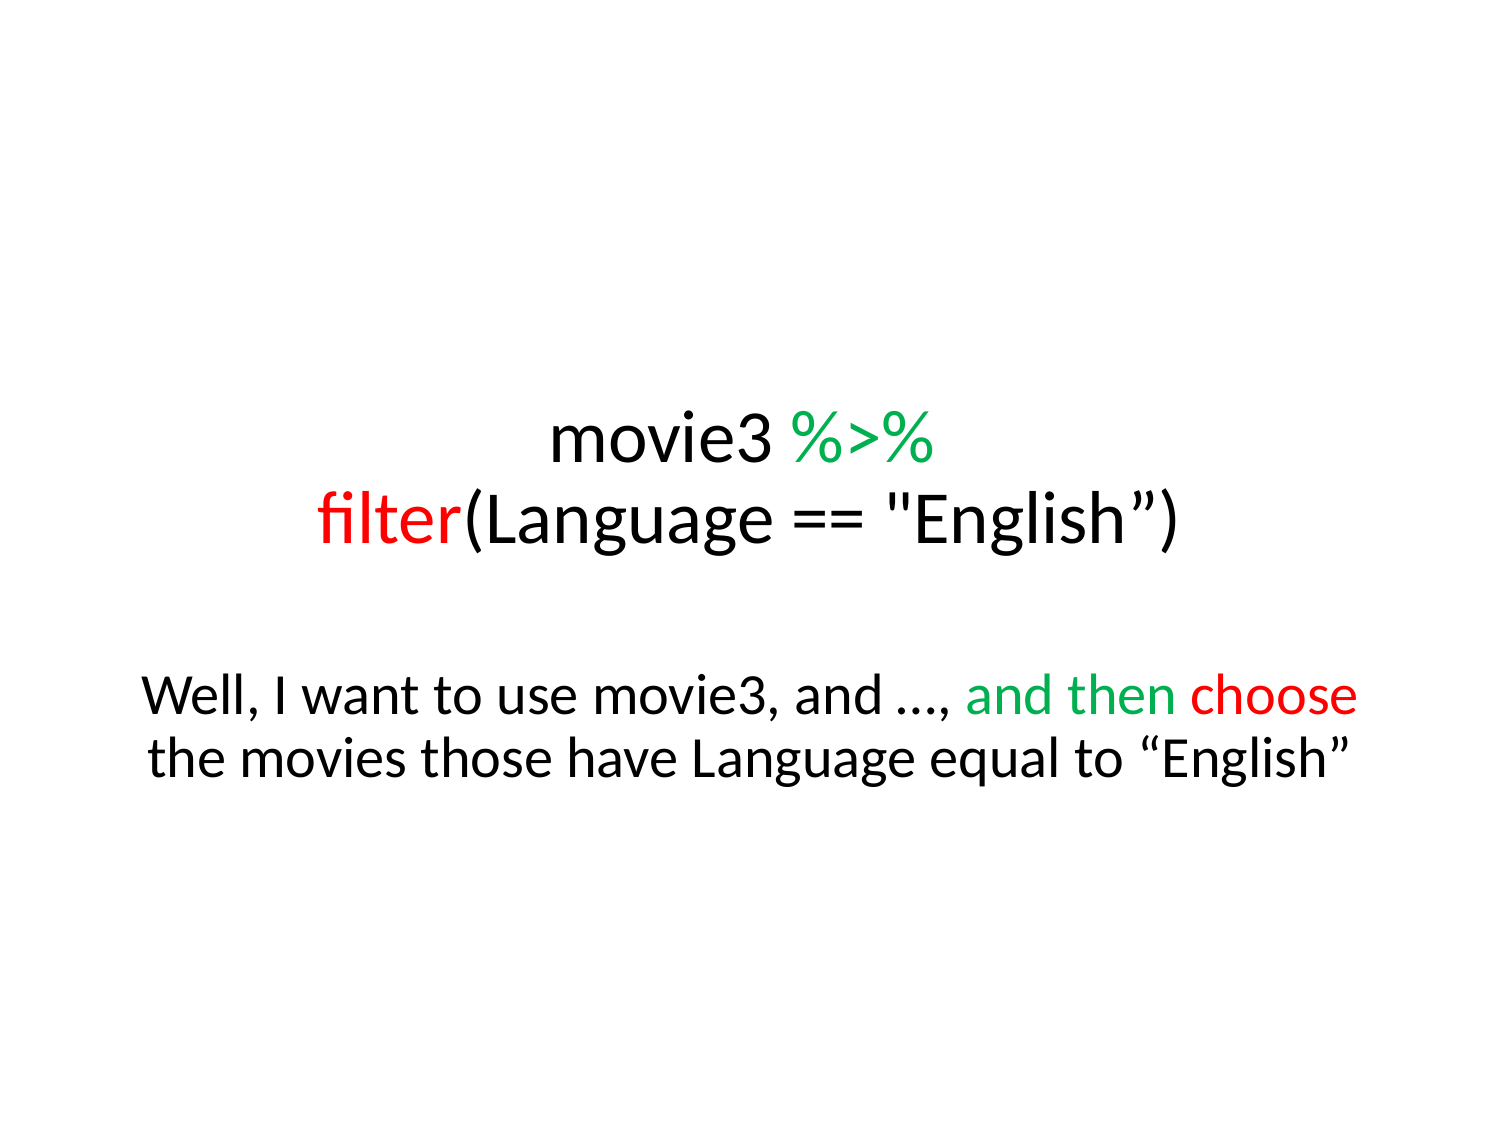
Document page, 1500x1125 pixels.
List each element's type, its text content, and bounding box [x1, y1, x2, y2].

list movie3 %>% filter(Language == "English”) Well, I want to use movie3, and …, and then choose the movies those have Language equal to “English” [103, 299, 1397, 1014]
